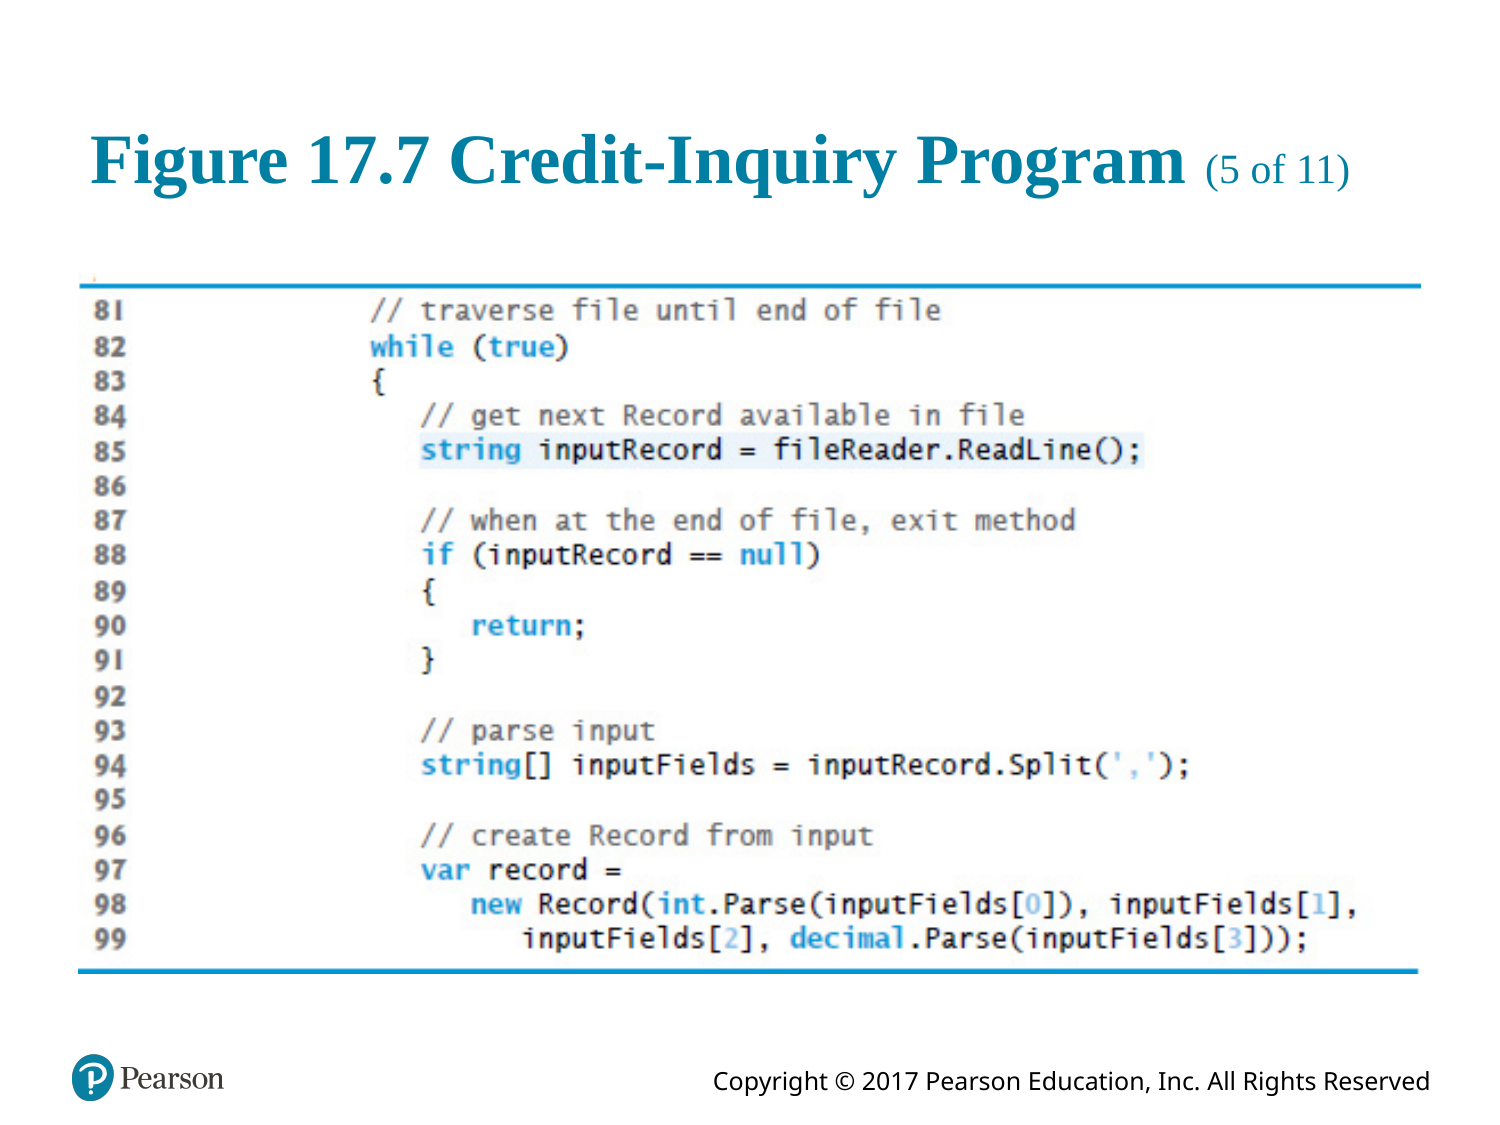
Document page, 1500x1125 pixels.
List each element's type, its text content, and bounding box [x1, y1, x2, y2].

picture [98, 1054, 224, 1101]
picture [72, 1054, 88, 1070]
picture [78, 273, 1422, 974]
picture [72, 1087, 83, 1101]
picture [80, 1063, 106, 1088]
title Figure 17.7 Credit-Inquiry Program (5 of 11) [75, 37, 1425, 213]
